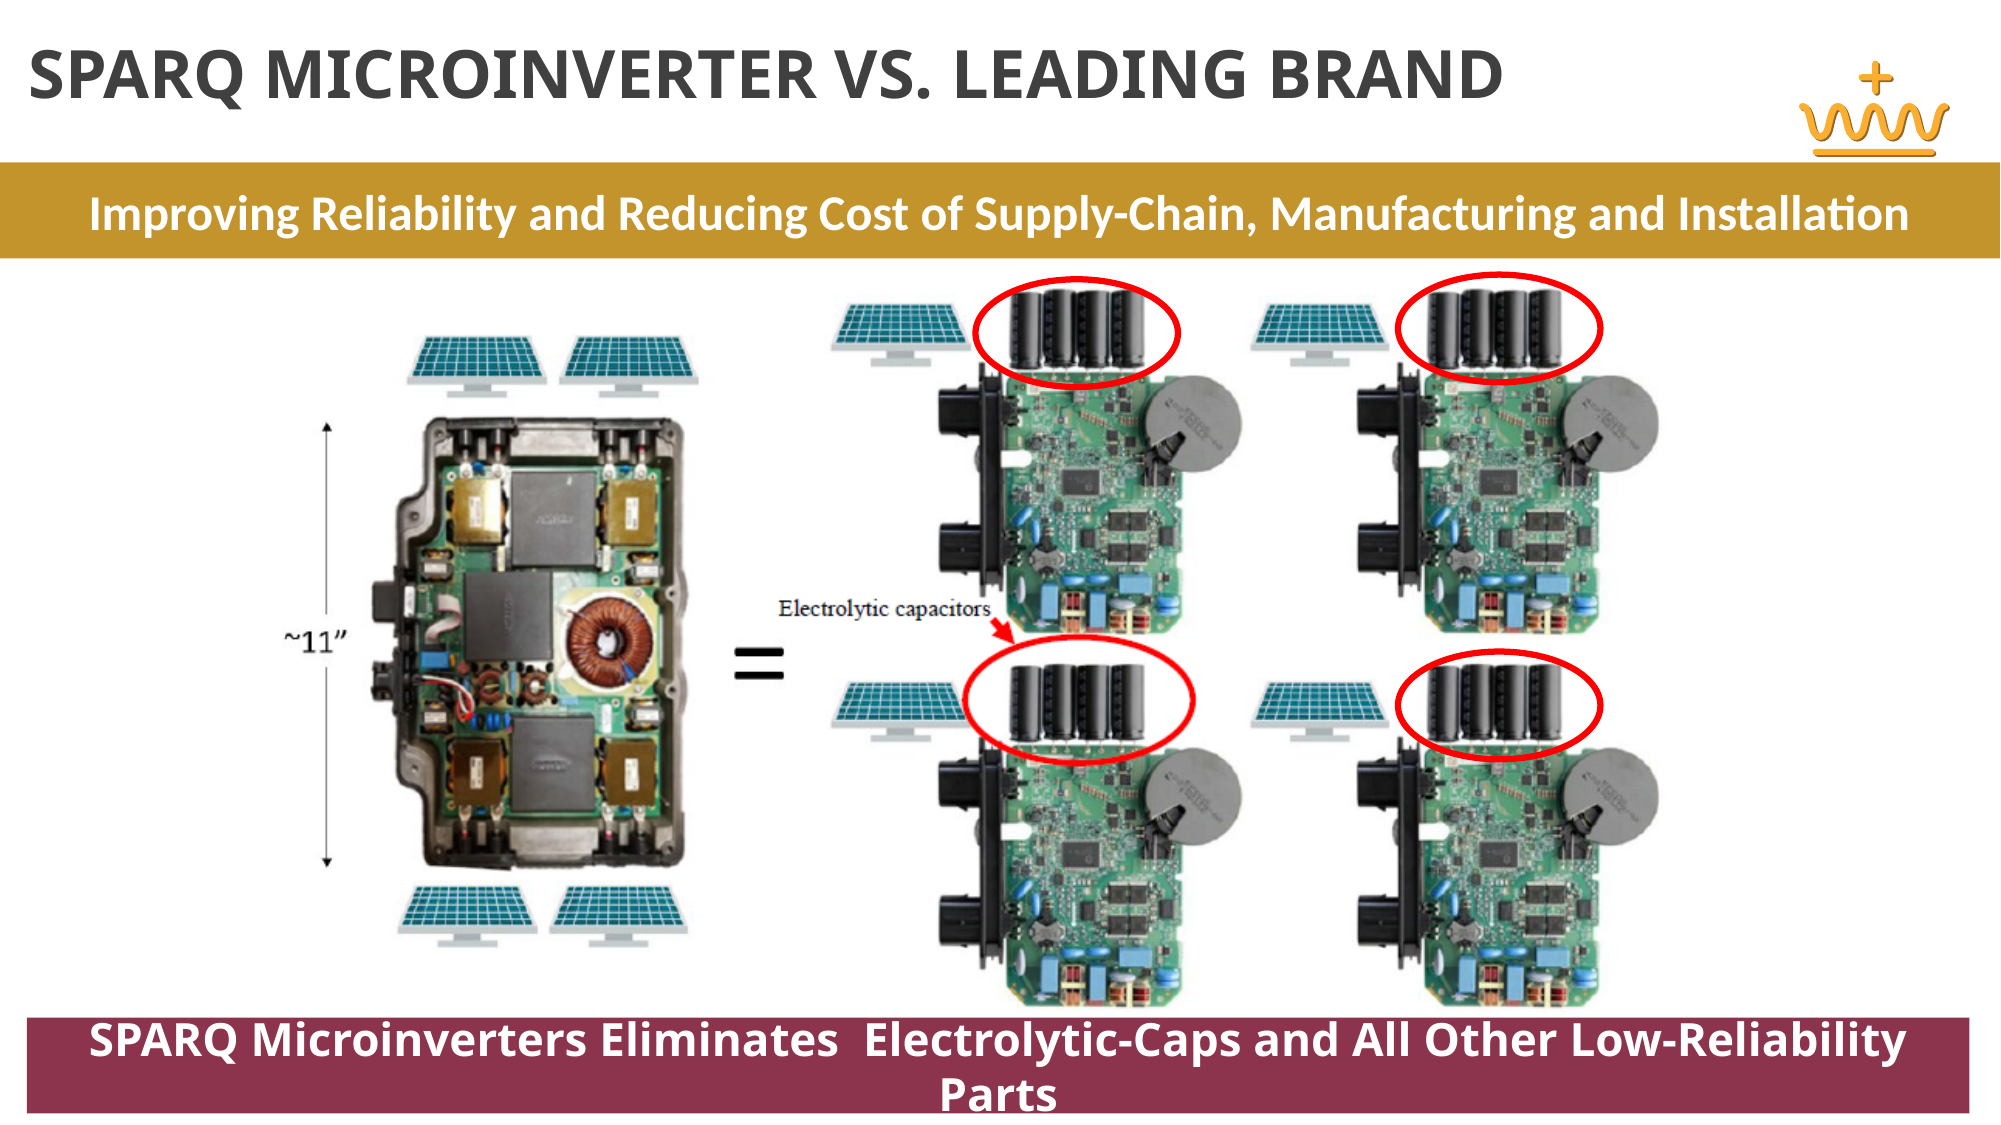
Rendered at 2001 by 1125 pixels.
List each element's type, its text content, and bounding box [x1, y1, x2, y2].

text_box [205, 274, 1727, 1086]
text_box Improving Reliability and Reducing Cost of Supply-Chain, Manufacturing and Installation [0, 161, 2000, 259]
title Sparq microinverter vs. leading brand [28, 11, 1745, 142]
text_box SPARQ Microinverters Eliminates Electrolytic-Caps and All Other Low-Reliability Parts [26, 1016, 1971, 1114]
